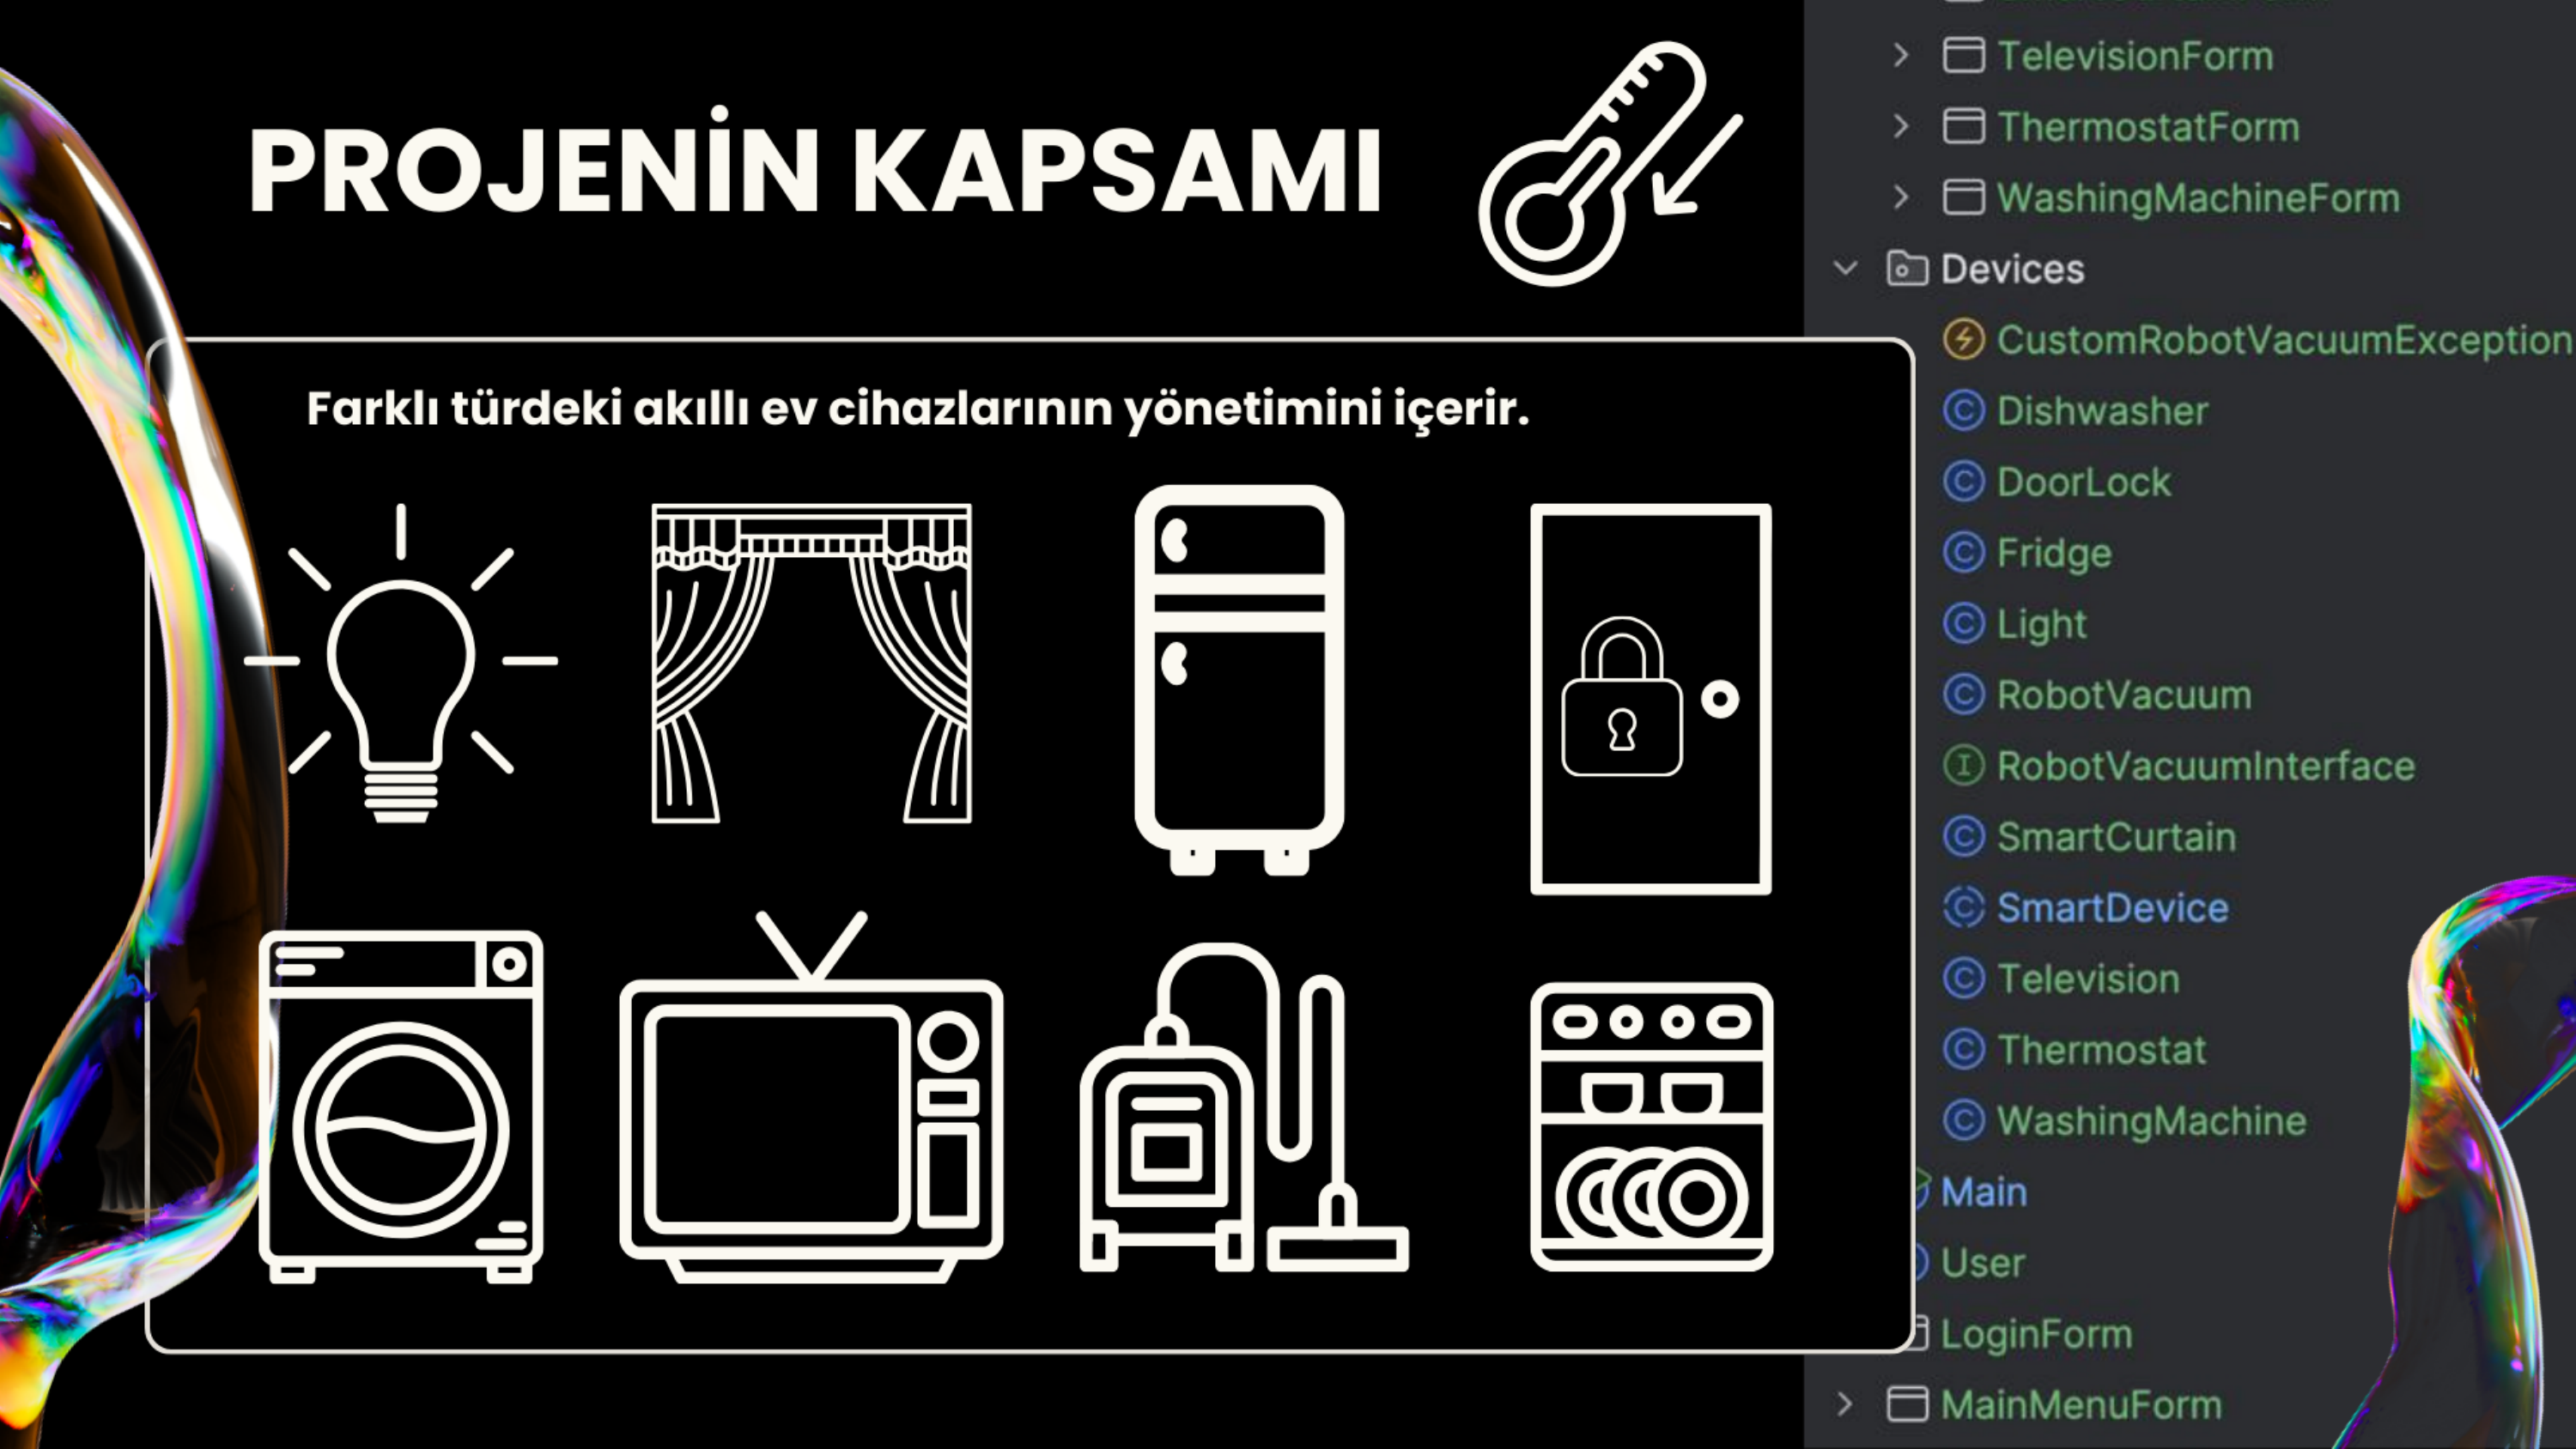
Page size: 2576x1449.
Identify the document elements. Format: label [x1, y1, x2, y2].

text_box [0, 0, 2576, 1449]
